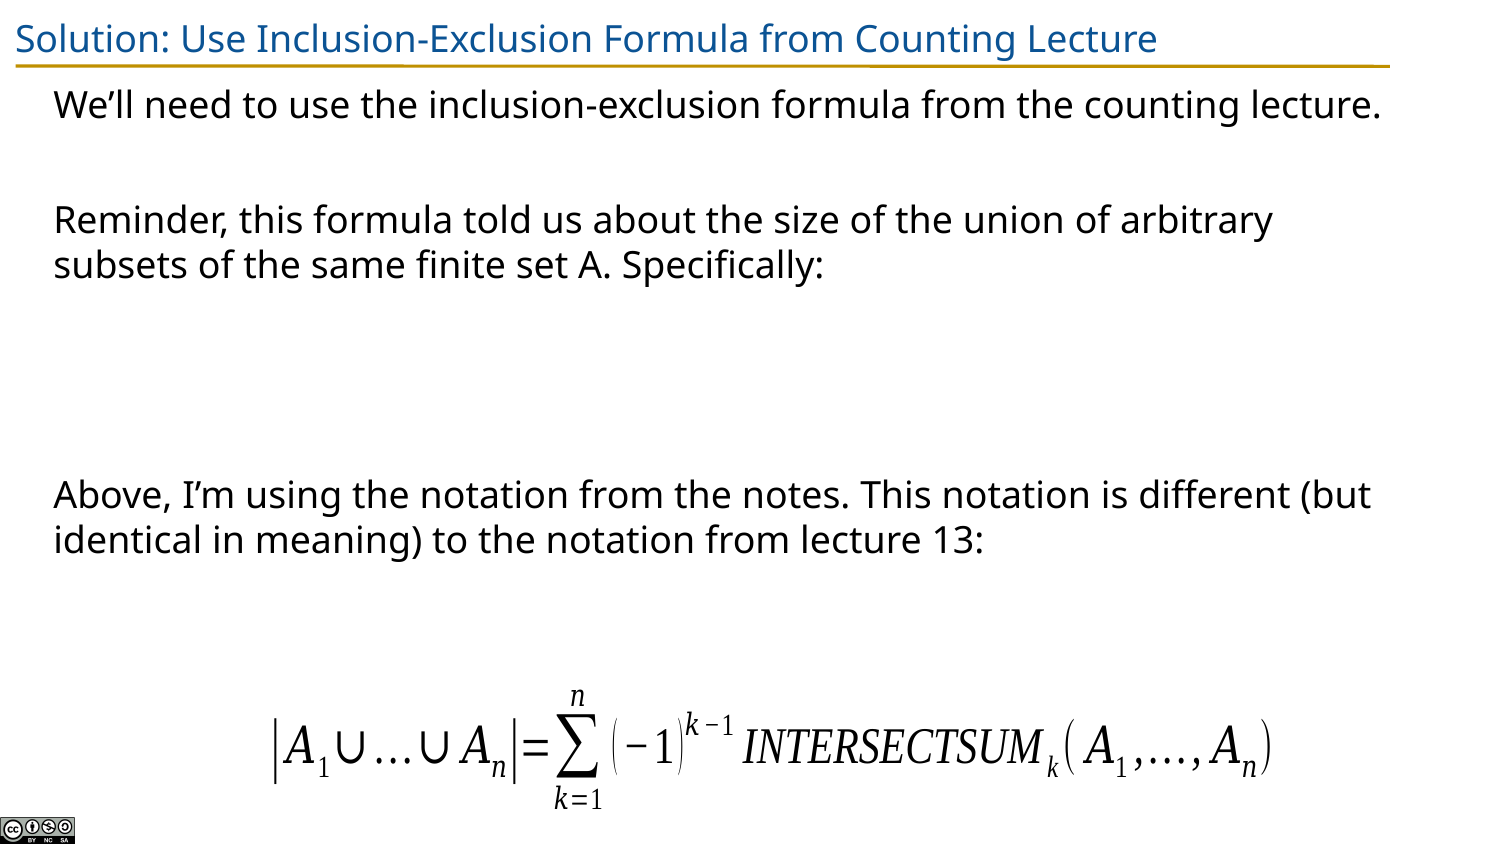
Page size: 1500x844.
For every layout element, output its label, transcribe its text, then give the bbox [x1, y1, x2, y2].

title Solution: Use Inclusion-Exclusion Formula from Counting Lecture [0, 0, 1398, 65]
picture [0, 817, 75, 844]
